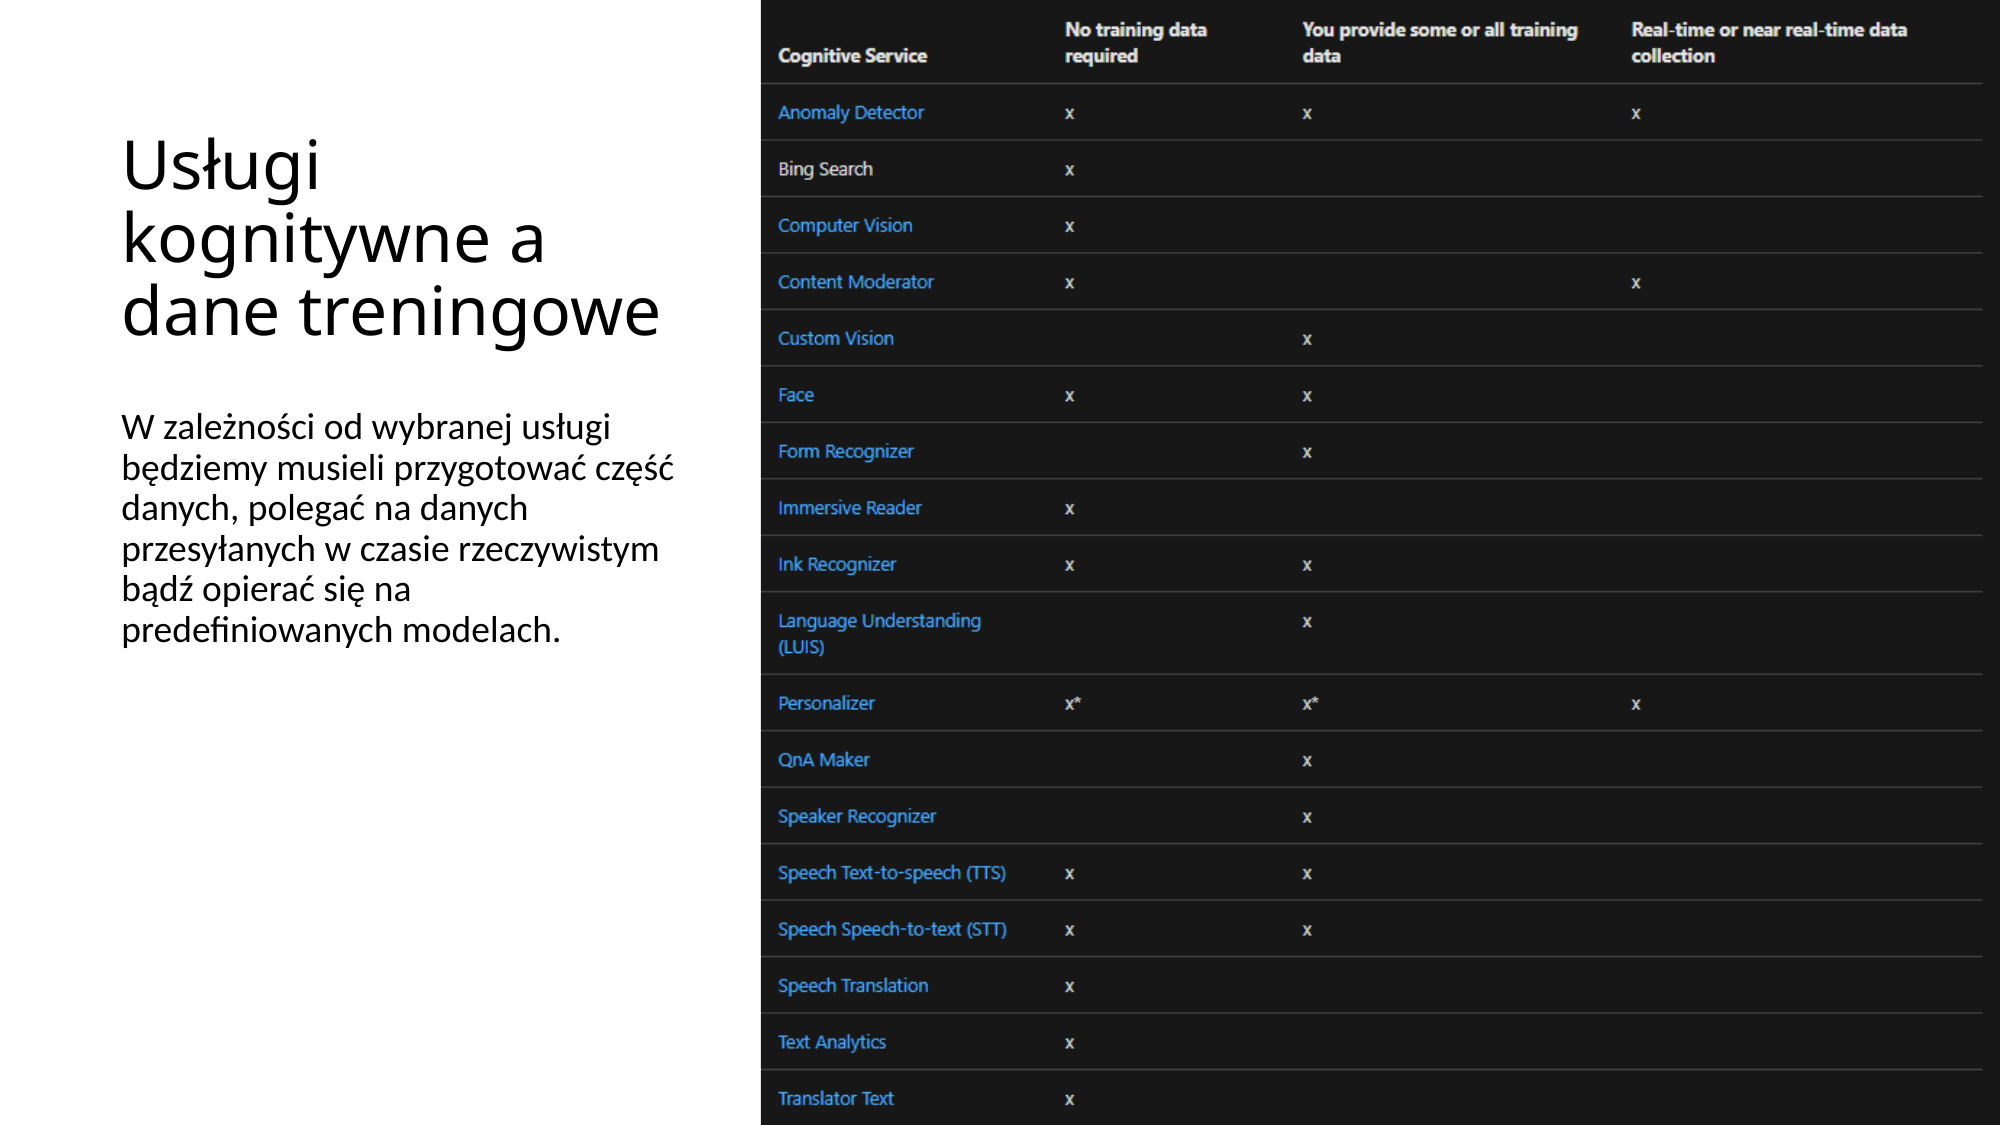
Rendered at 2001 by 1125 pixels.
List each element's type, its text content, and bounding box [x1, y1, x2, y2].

title Usługi kognitywne a dane treningowe [106, 103, 706, 379]
list W zależności od wybranej usługi będziemy musieli przygotować część danych, polegać na danych przesyłanych w czasie rzeczywistym bądź opierać się na predefiniowanych modelach. [106, 399, 706, 1021]
picture [760, 0, 2000, 1125]
